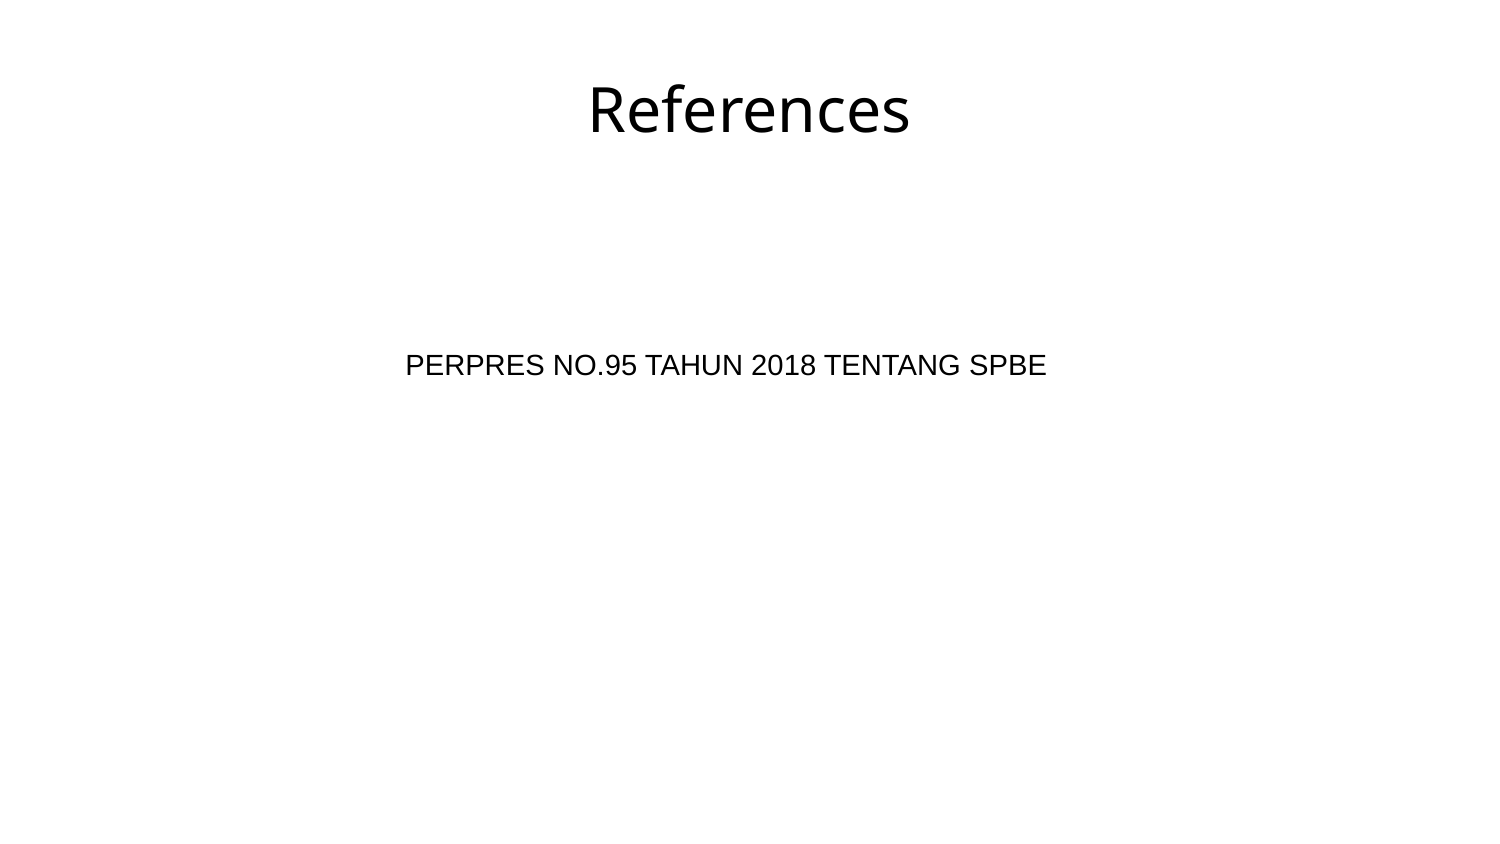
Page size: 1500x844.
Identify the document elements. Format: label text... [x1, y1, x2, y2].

text_box PERPRES NO.95 TAHUN 2018 TENTANG SPBE [390, 338, 1063, 389]
title References [75, 67, 1425, 147]
